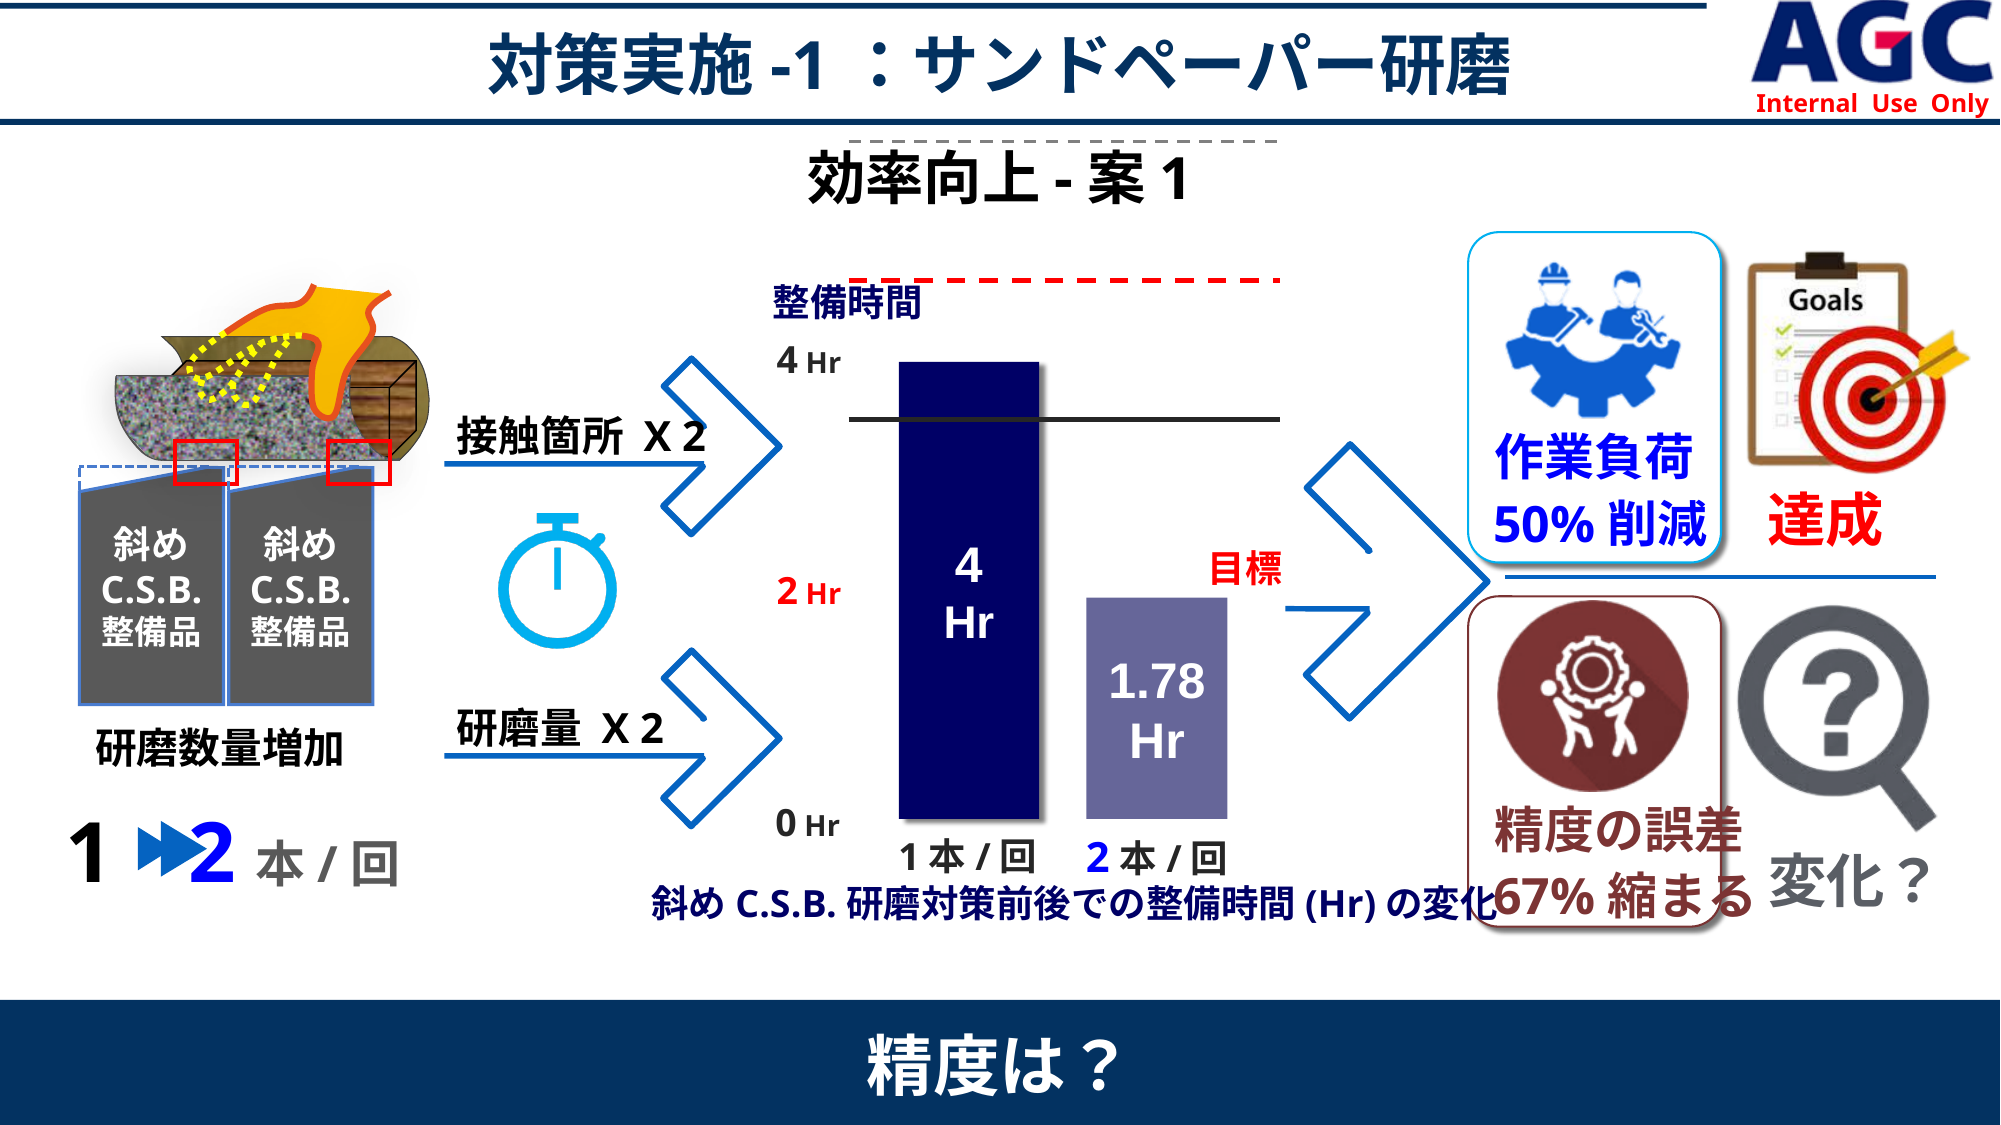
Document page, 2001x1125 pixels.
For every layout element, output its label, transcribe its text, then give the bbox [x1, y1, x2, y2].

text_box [441, 358, 646, 535]
picture [1718, 589, 1978, 849]
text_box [228, 465, 373, 705]
text_box [174, 461, 238, 485]
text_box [441, 650, 646, 827]
text_box [0, 999, 2000, 1125]
picture [1747, 0, 2000, 86]
text_box [327, 461, 391, 485]
text_box [0, 118, 2000, 126]
text_box 精度は？ [857, 1021, 1143, 1105]
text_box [1725, 241, 1979, 562]
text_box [1504, 232, 1721, 563]
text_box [59, 791, 407, 908]
text_box 研磨数量増加 [87, 721, 354, 773]
picture [474, 535, 641, 650]
text_box 対策実施-1：サンドペーパー研磨 [478, 20, 1523, 105]
picture [584, 535, 594, 539]
picture [509, 541, 606, 637]
text_box 変化？ [1771, 849, 1951, 914]
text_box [1504, 596, 1771, 933]
text_box [0, 2, 1708, 10]
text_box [115, 284, 430, 461]
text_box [646, 141, 1504, 934]
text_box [79, 465, 224, 705]
